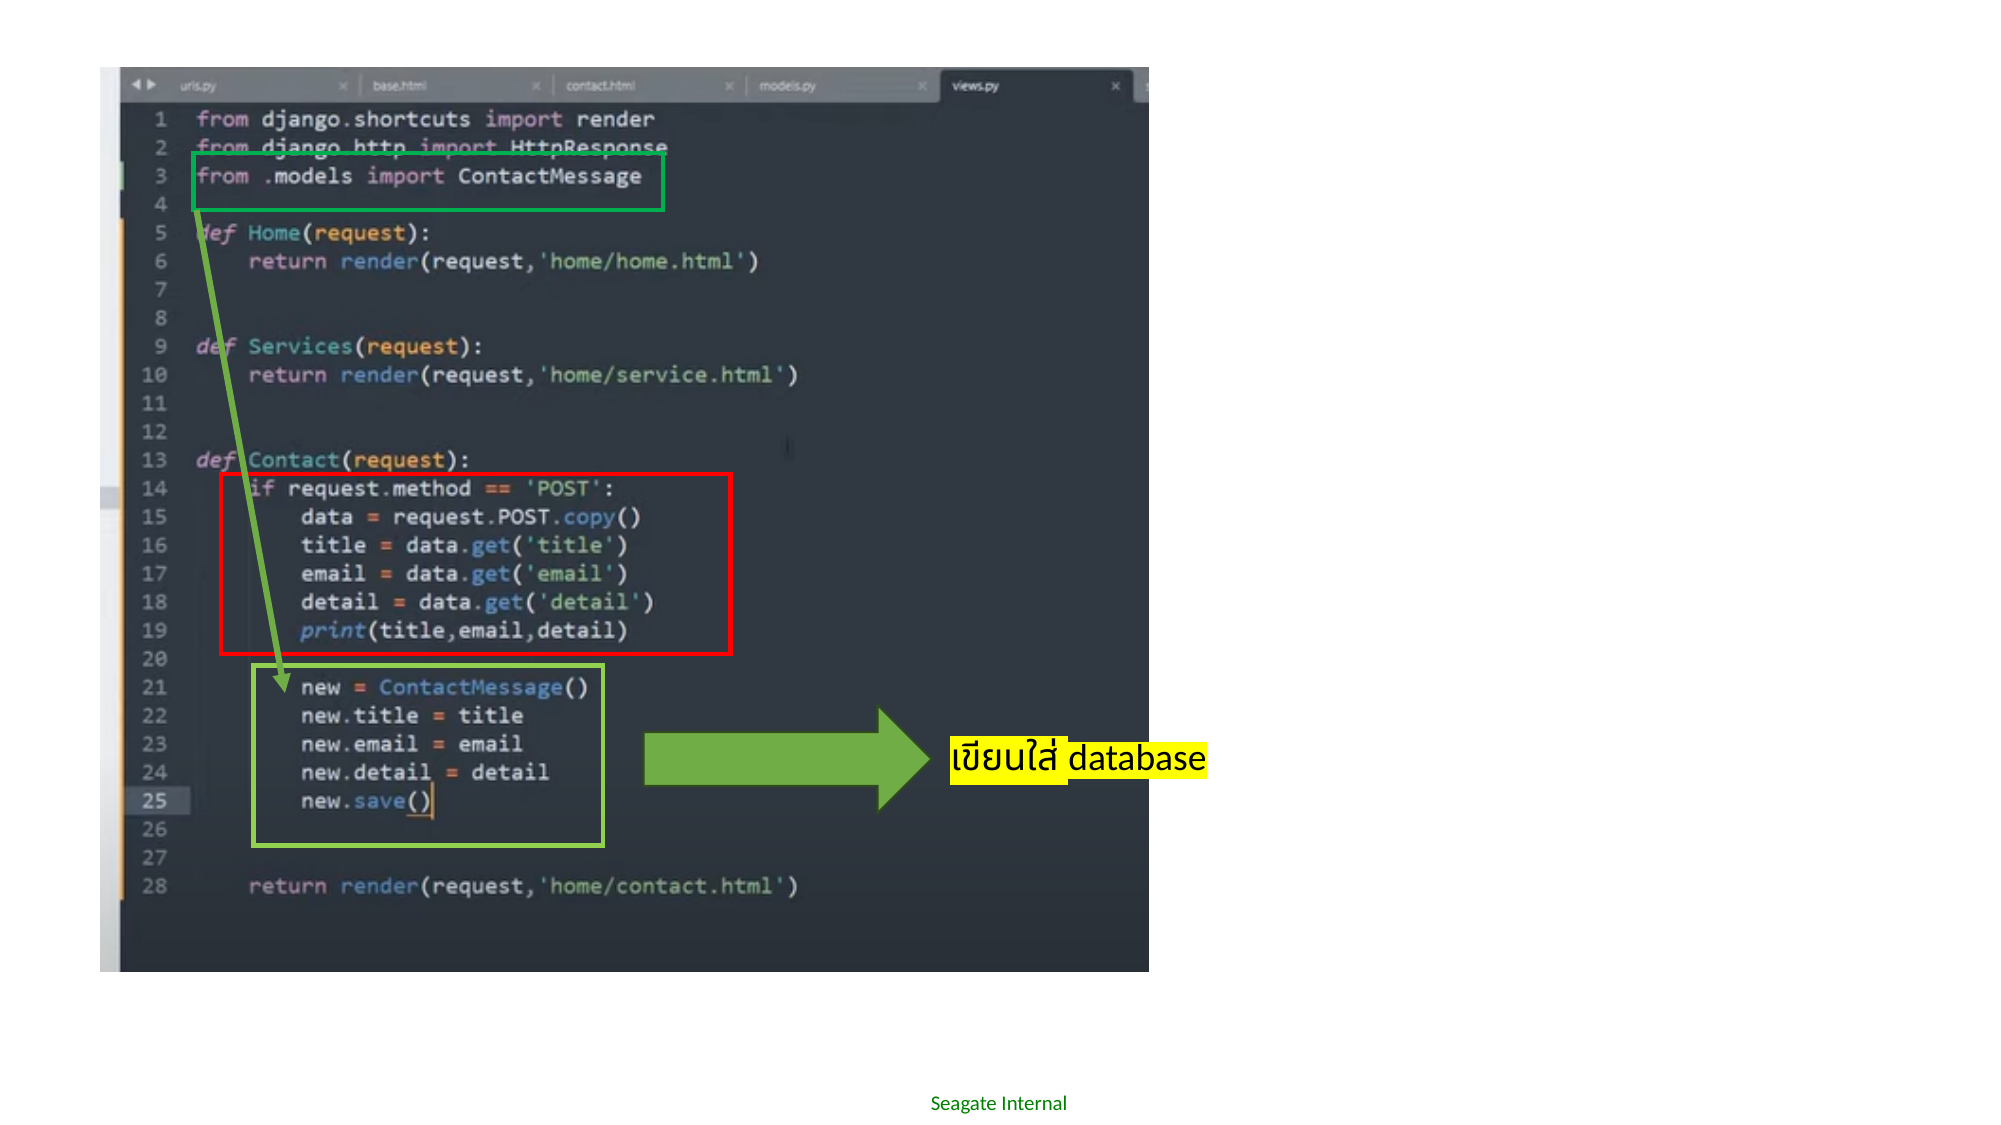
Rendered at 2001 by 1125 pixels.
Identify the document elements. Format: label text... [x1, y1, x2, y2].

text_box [196, 209, 285, 693]
picture [100, 67, 1149, 972]
text_box เขียนใส่ database [1149, 725, 1222, 785]
